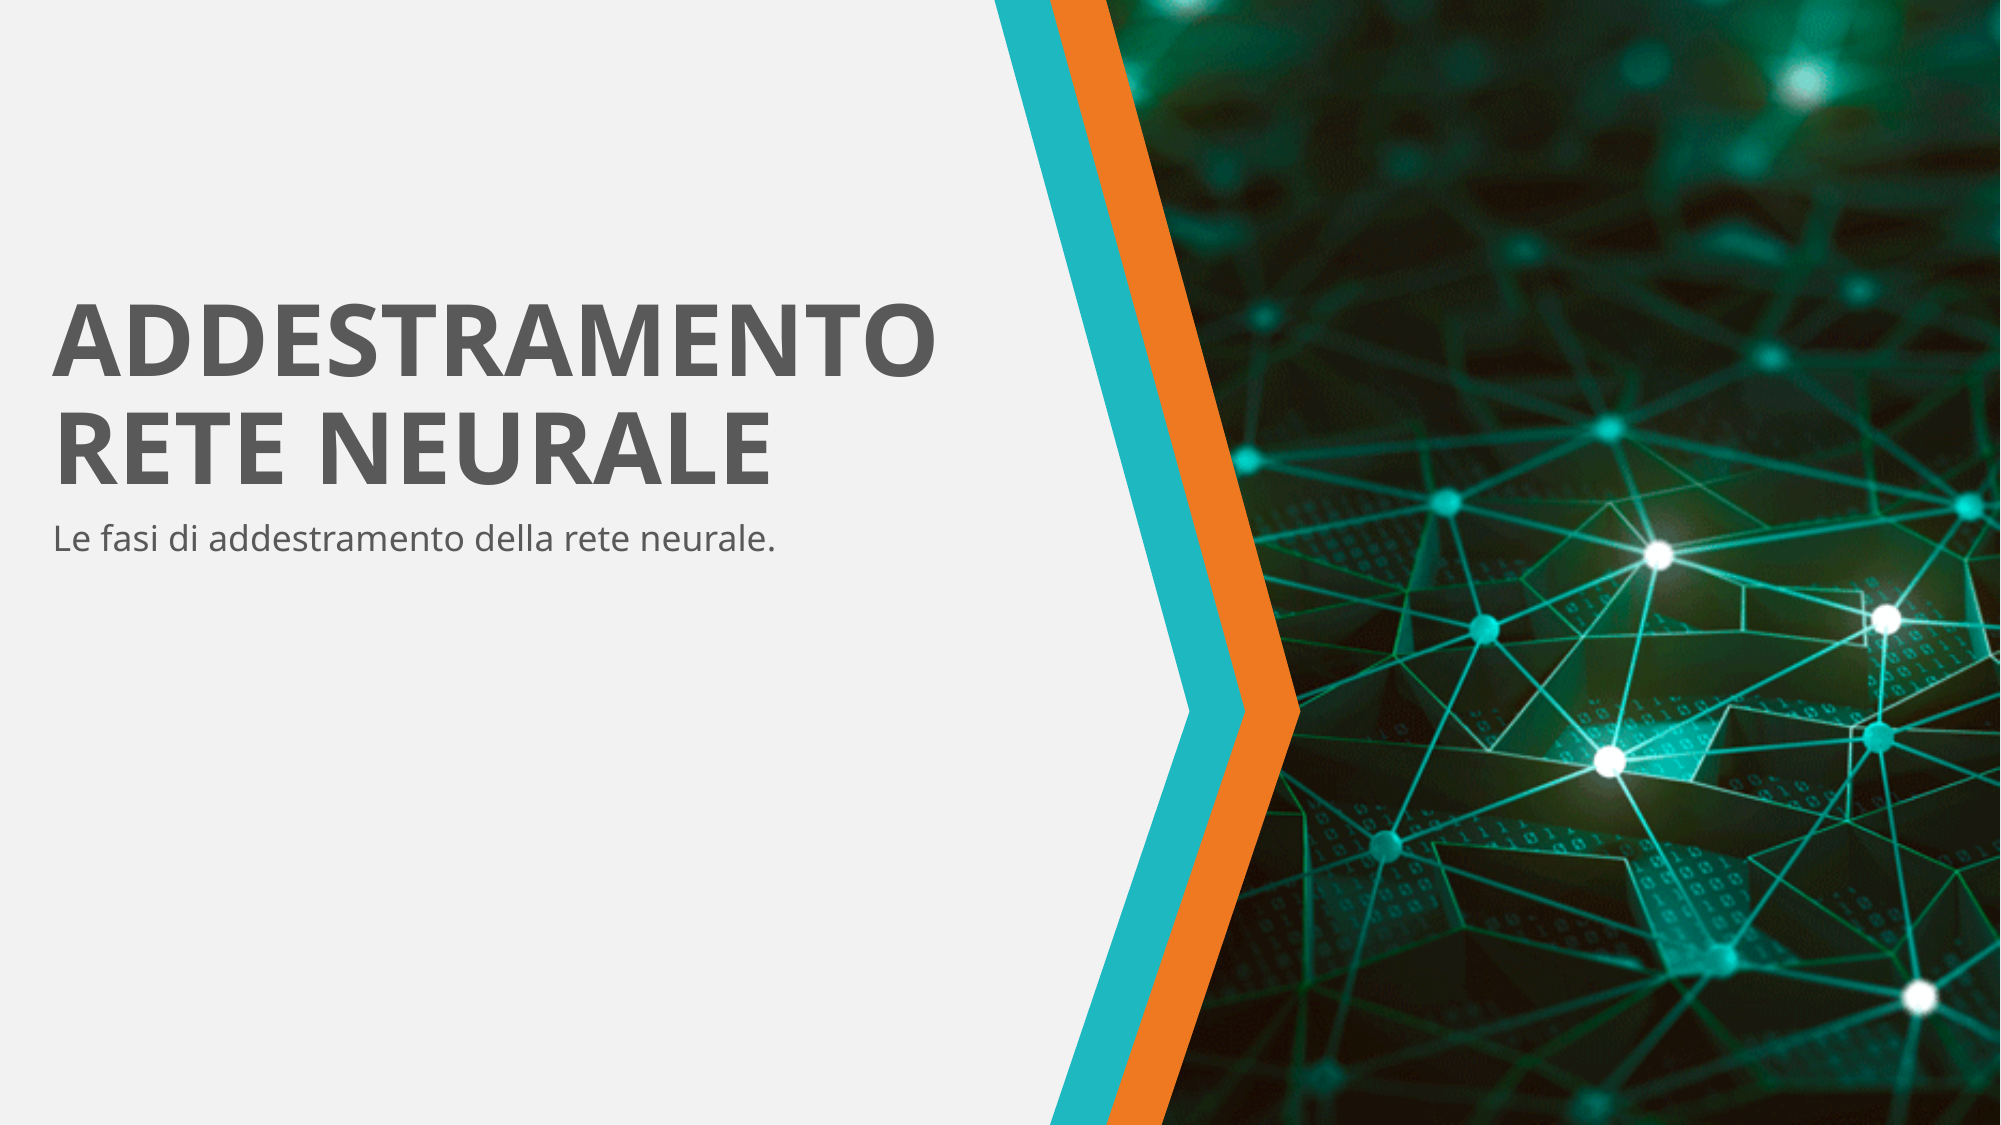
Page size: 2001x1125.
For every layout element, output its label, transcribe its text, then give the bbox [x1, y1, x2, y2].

subtitle Le fasi di addestramento della rete neurale. [37, 513, 1000, 612]
title ADDESTRAMENTO RETE NEURALE [37, 93, 1088, 514]
picture [1106, 0, 2000, 1125]
